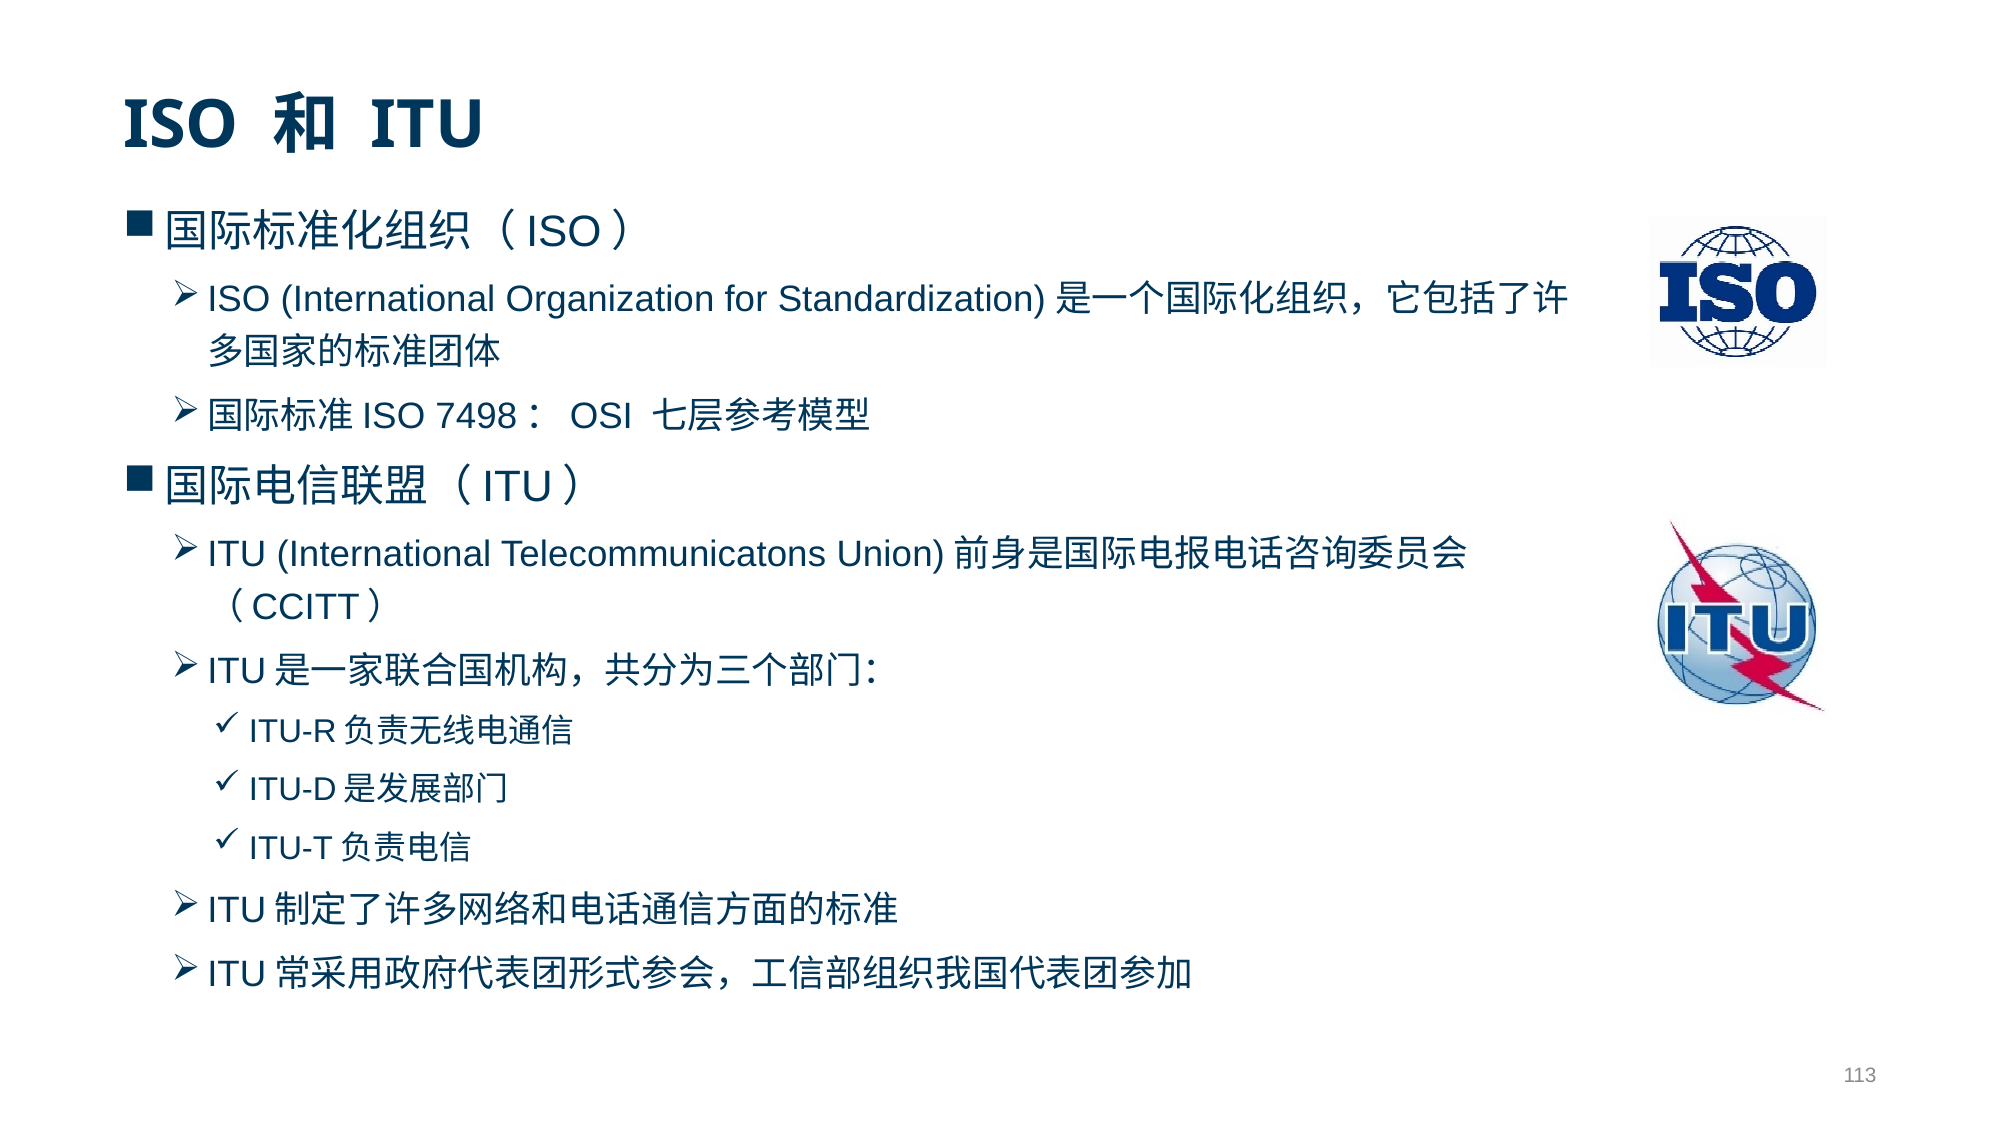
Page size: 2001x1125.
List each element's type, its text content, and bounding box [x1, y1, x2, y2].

list 国际标准化组织（ISO） ISO (International Organization for Standardization)是一个国际化组织，它包括了许多国家的标准团体 国际标准ISO 7498：OSI 七层参考模型 国际电信联盟（ITU） ITU (International Telecommunicatons Union)前身是国际电报电话咨询委员会（CCITT） ITU是一家联合国机构，共分为三个部门： ITU-R负责无线电通信 ITU-D是发展部门 ITU-T负责电信 ITU制定了许多网络和电话通信方面的标准 ITU常采用政府代表团形式参会，工信部组织我国代表团参加 [108, 184, 1598, 1007]
picture [1565, 513, 1913, 724]
picture [1646, 216, 1831, 367]
title ISO 和 ITU [108, 21, 1890, 169]
slide_number 113 [1759, 1051, 1892, 1097]
